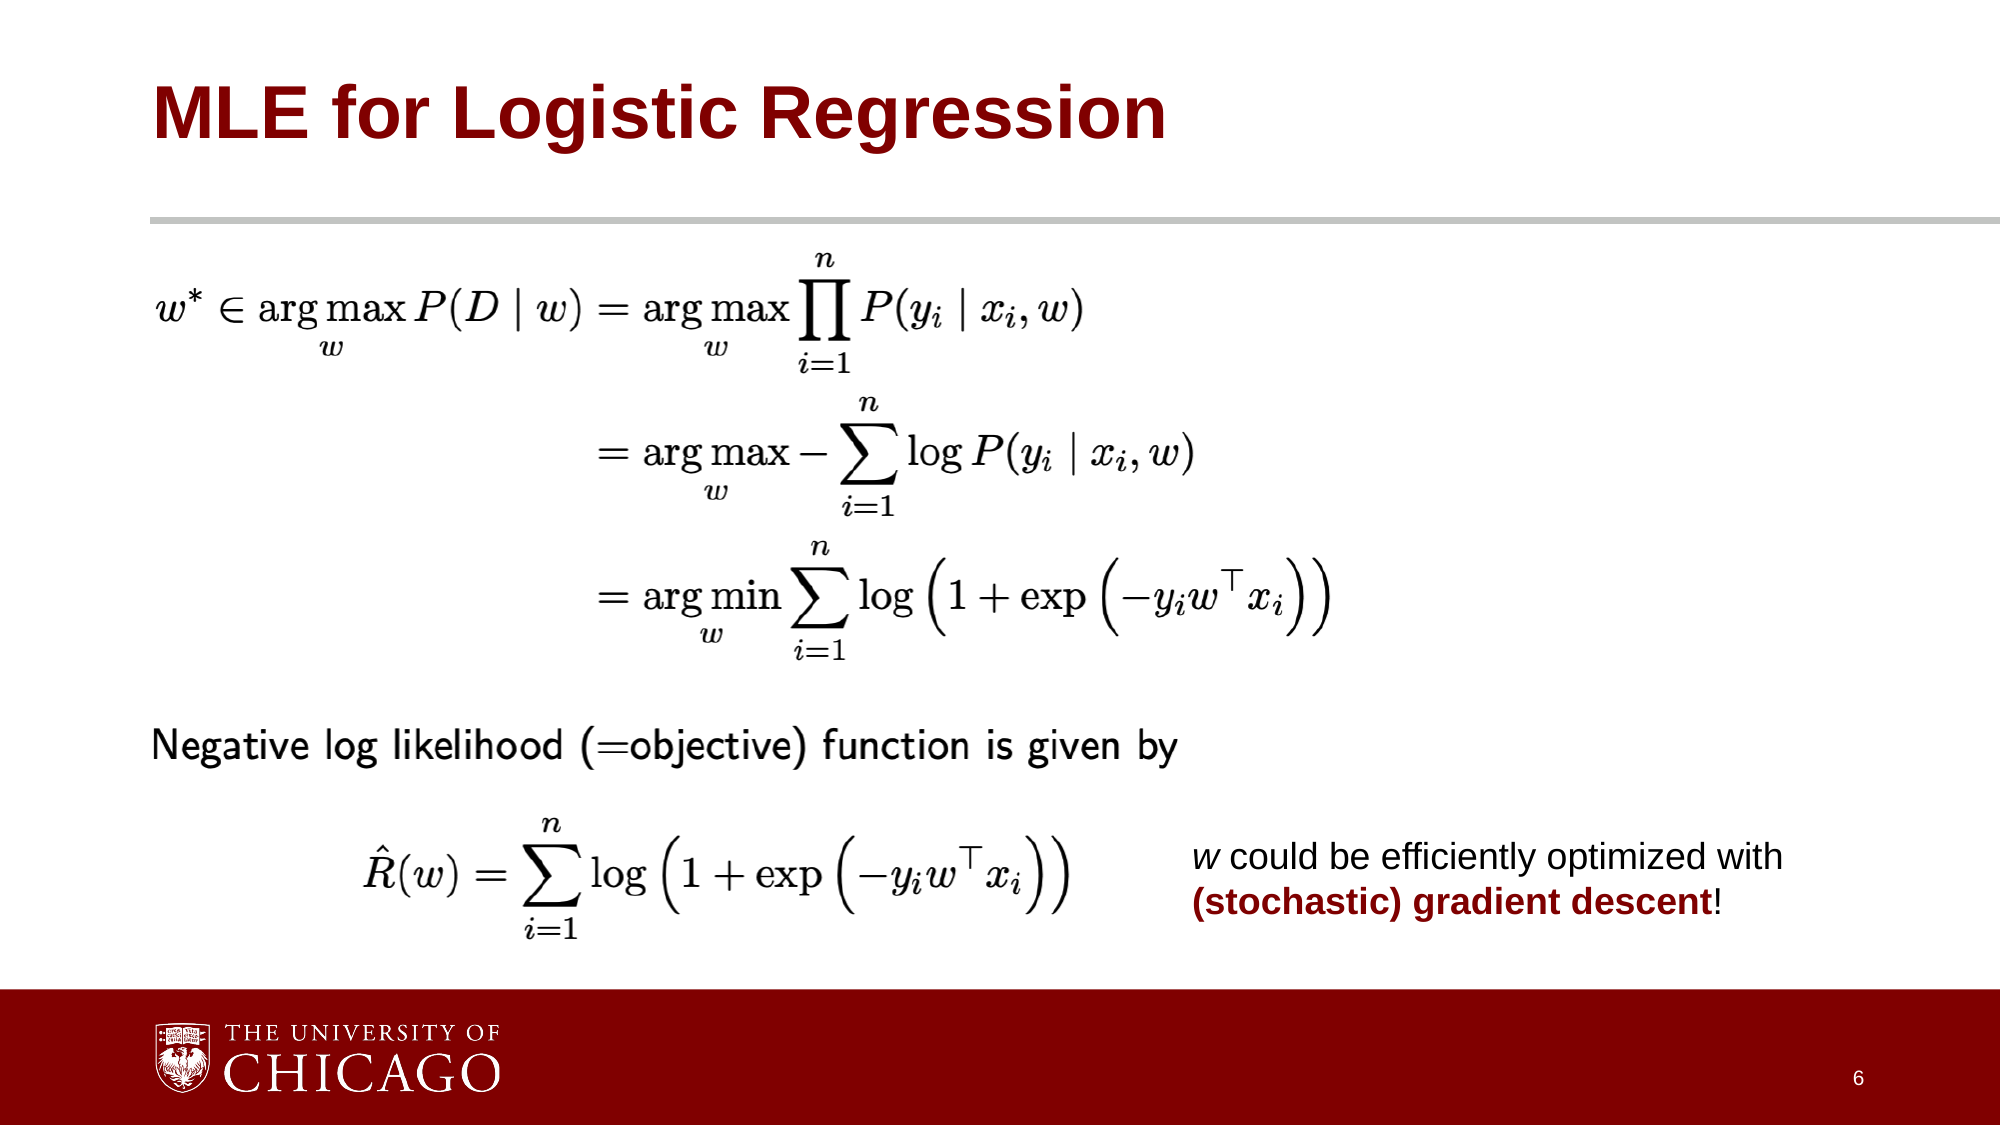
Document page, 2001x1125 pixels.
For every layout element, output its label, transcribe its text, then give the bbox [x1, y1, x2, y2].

slide_number 6 [1412, 1046, 1880, 1107]
title MLE for Logistic Regression [137, 0, 1863, 218]
picture [137, 698, 1195, 950]
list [137, 241, 1364, 686]
text_box w could be efficiently optimized with (stochastic) gradient descent! [1195, 824, 1810, 929]
